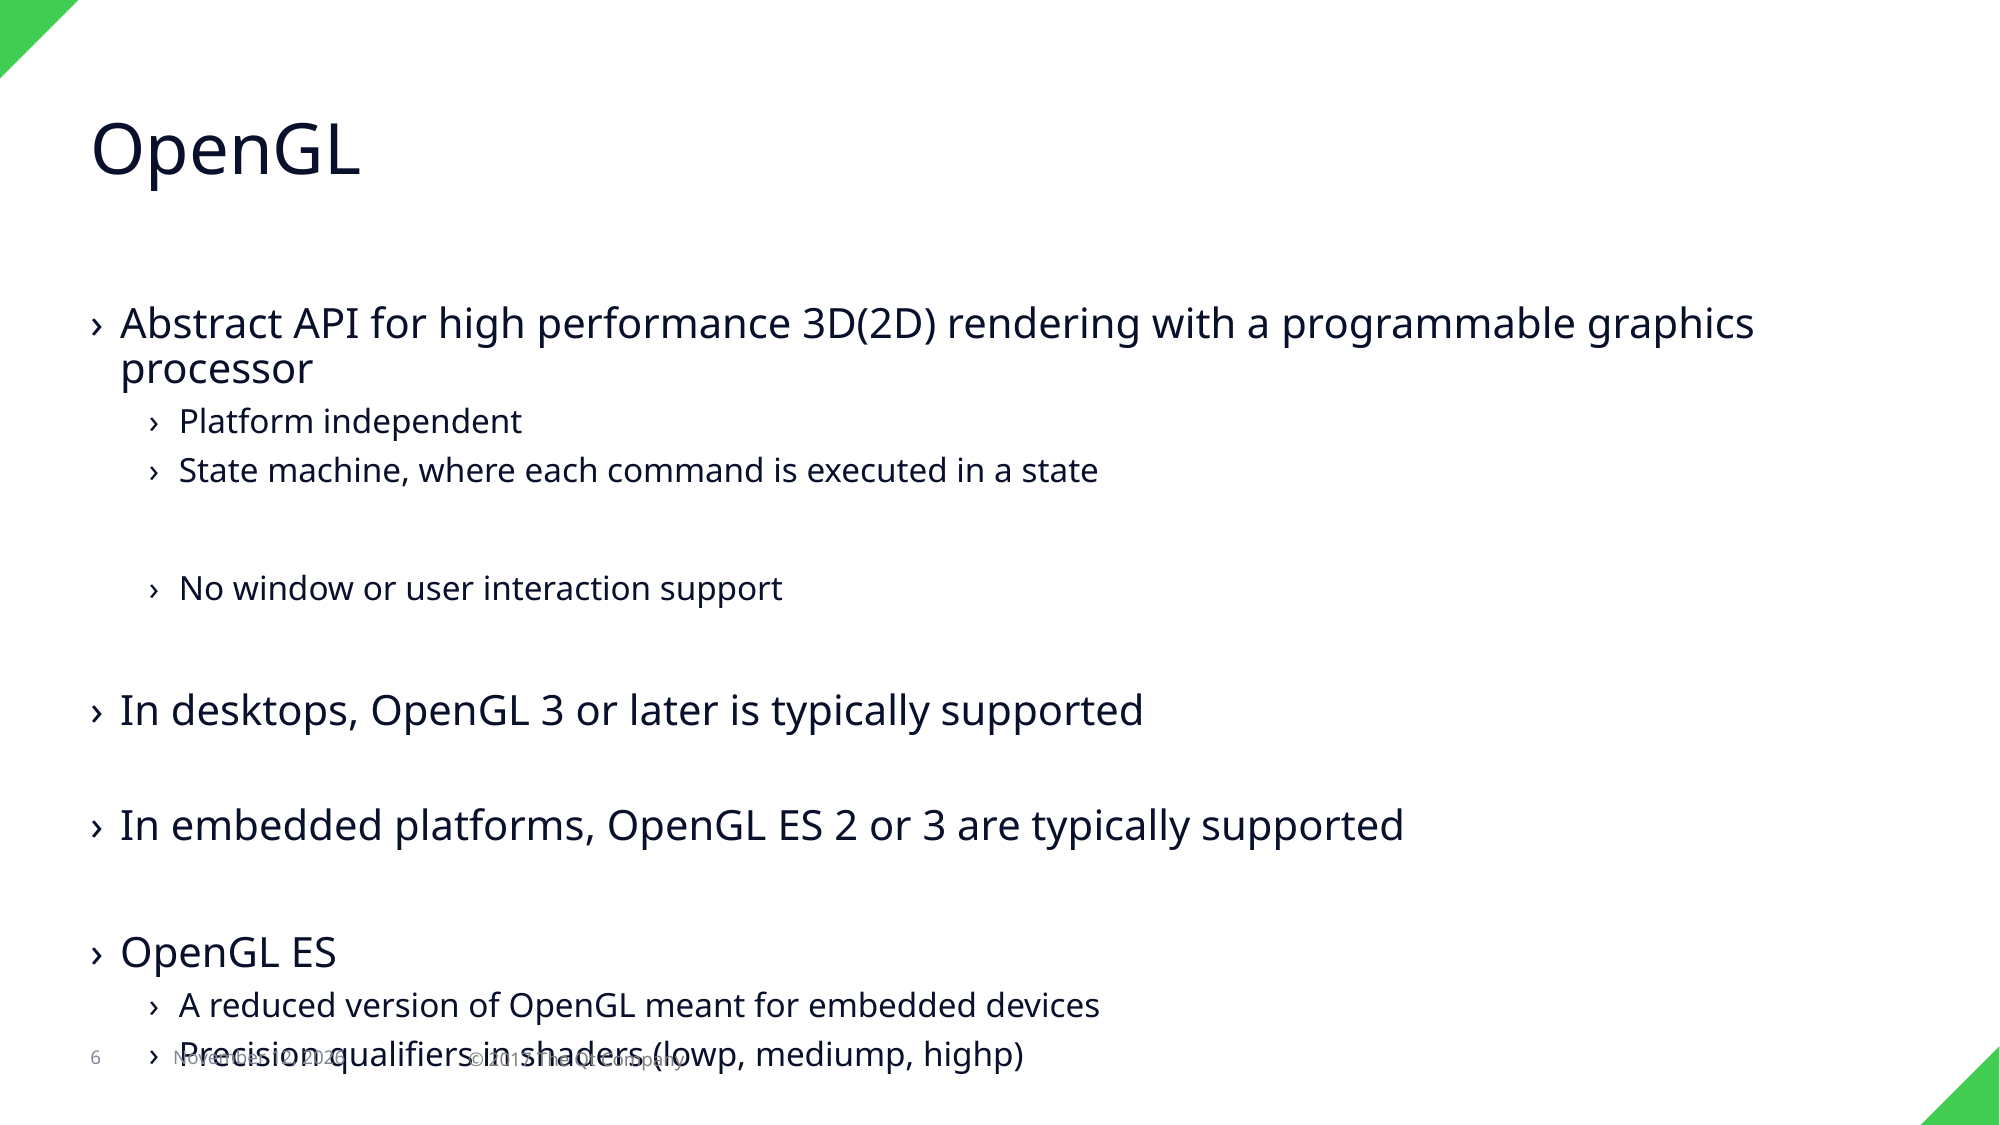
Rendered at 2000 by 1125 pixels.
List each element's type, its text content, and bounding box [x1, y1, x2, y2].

list Abstract API for high performance 3D(2D) rendering with a programmable graphics processor Platform independent State machine, where each command is executed in a state No window or user interaction support In desktops, OpenGL 3 or later is typically supported In embedded platforms, OpenGL ES 2 or 3 are typically supported OpenGL ES A reduced version of OpenGL meant for embedded devices Precision qualifiers in shaders (lowp, mediump, highp) [90, 302, 1910, 1012]
title OpenGL [90, 113, 1910, 268]
slide_number 6 [90, 1046, 173, 1071]
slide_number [173, 1046, 468, 1071]
footer © 2017 The Qt Company [468, 1046, 1910, 1071]
